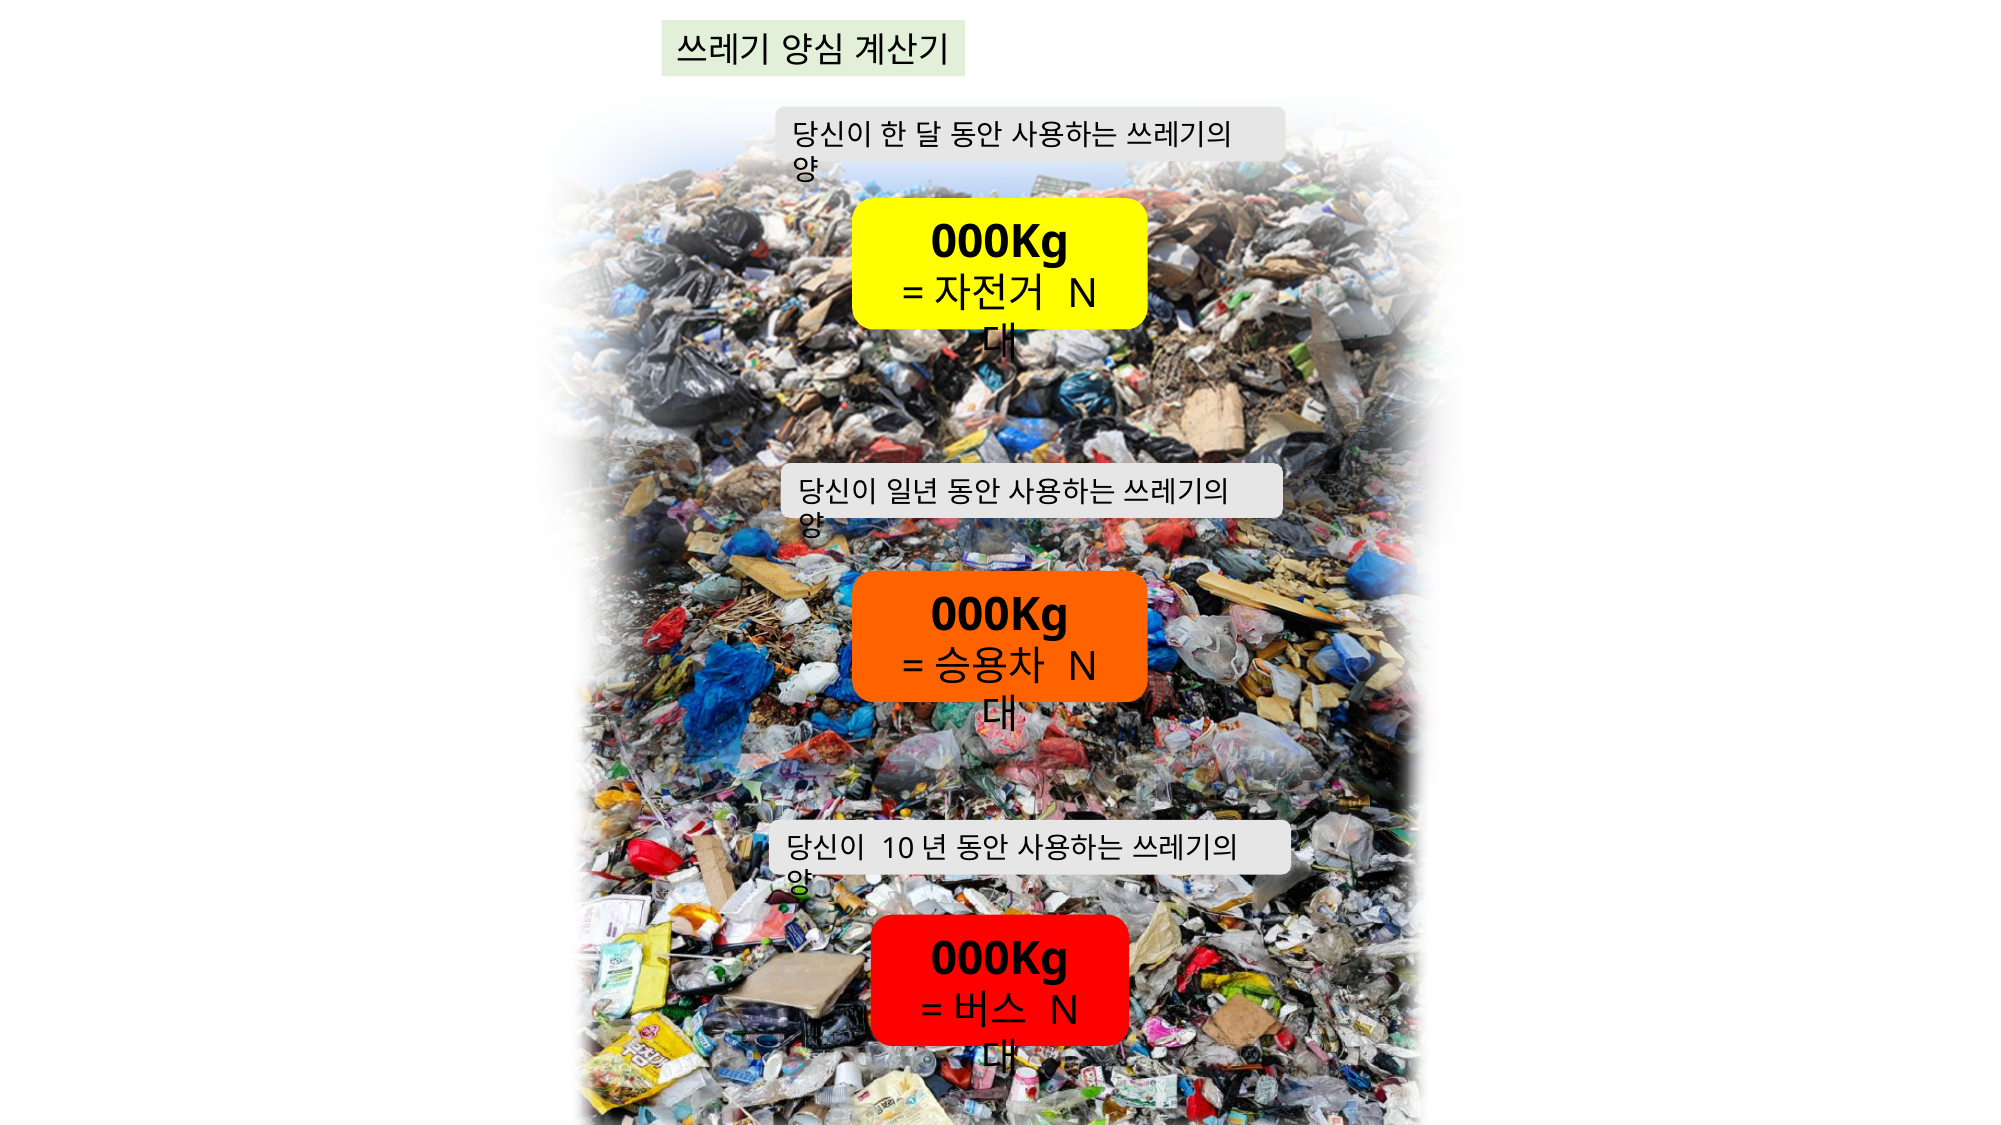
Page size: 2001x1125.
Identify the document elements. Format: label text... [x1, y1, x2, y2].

text_box 쓰레기 양심 계산기 [661, 20, 965, 77]
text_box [528, 84, 1472, 1125]
